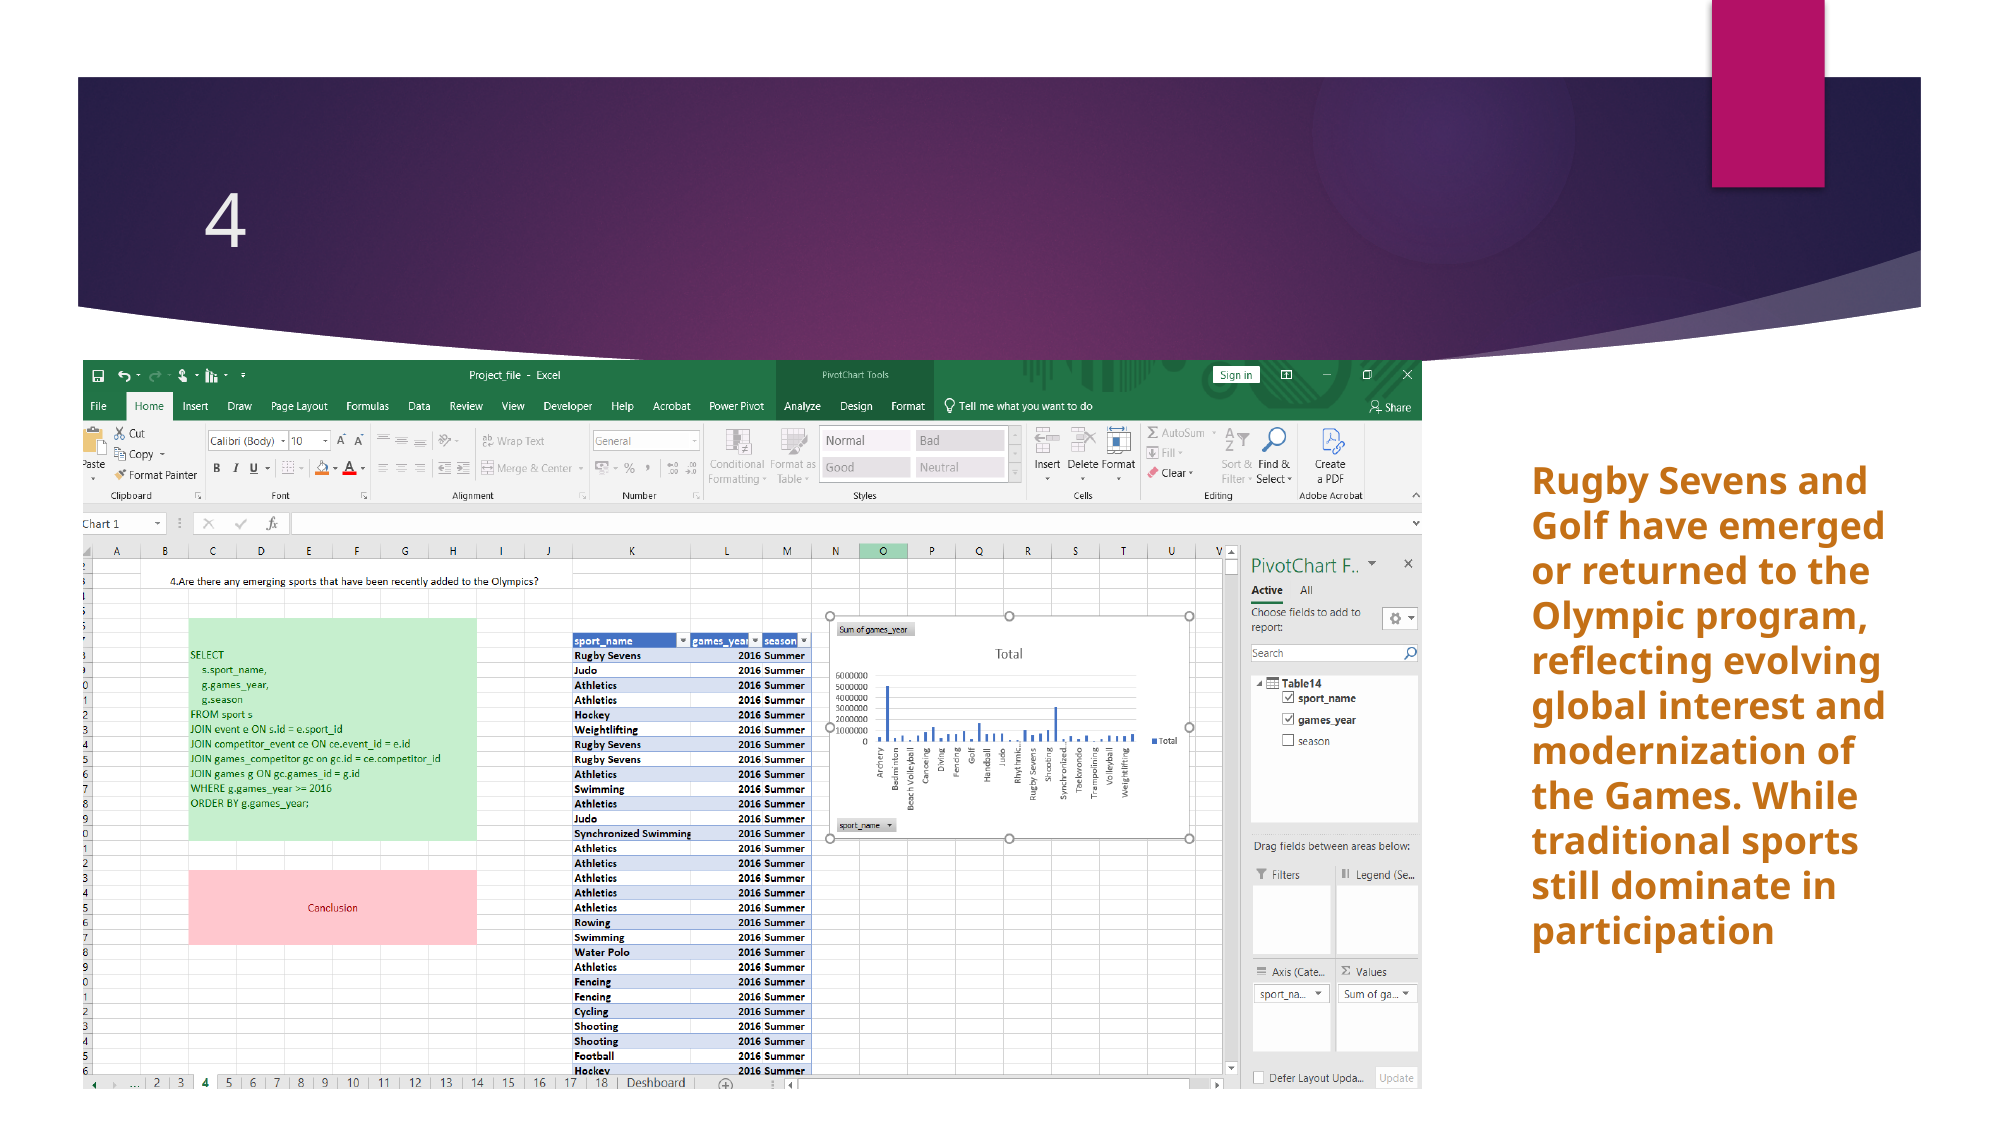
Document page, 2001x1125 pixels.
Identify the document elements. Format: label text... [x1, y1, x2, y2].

picture [83, 359, 1422, 1090]
title 4 [189, 159, 1627, 276]
text_box Rugby Sevens and Golf have emerged or returned to the Olympic program, reflecting evolving global interest and modernization of the Games. While traditional sports still dominate in participation [1516, 449, 1937, 960]
